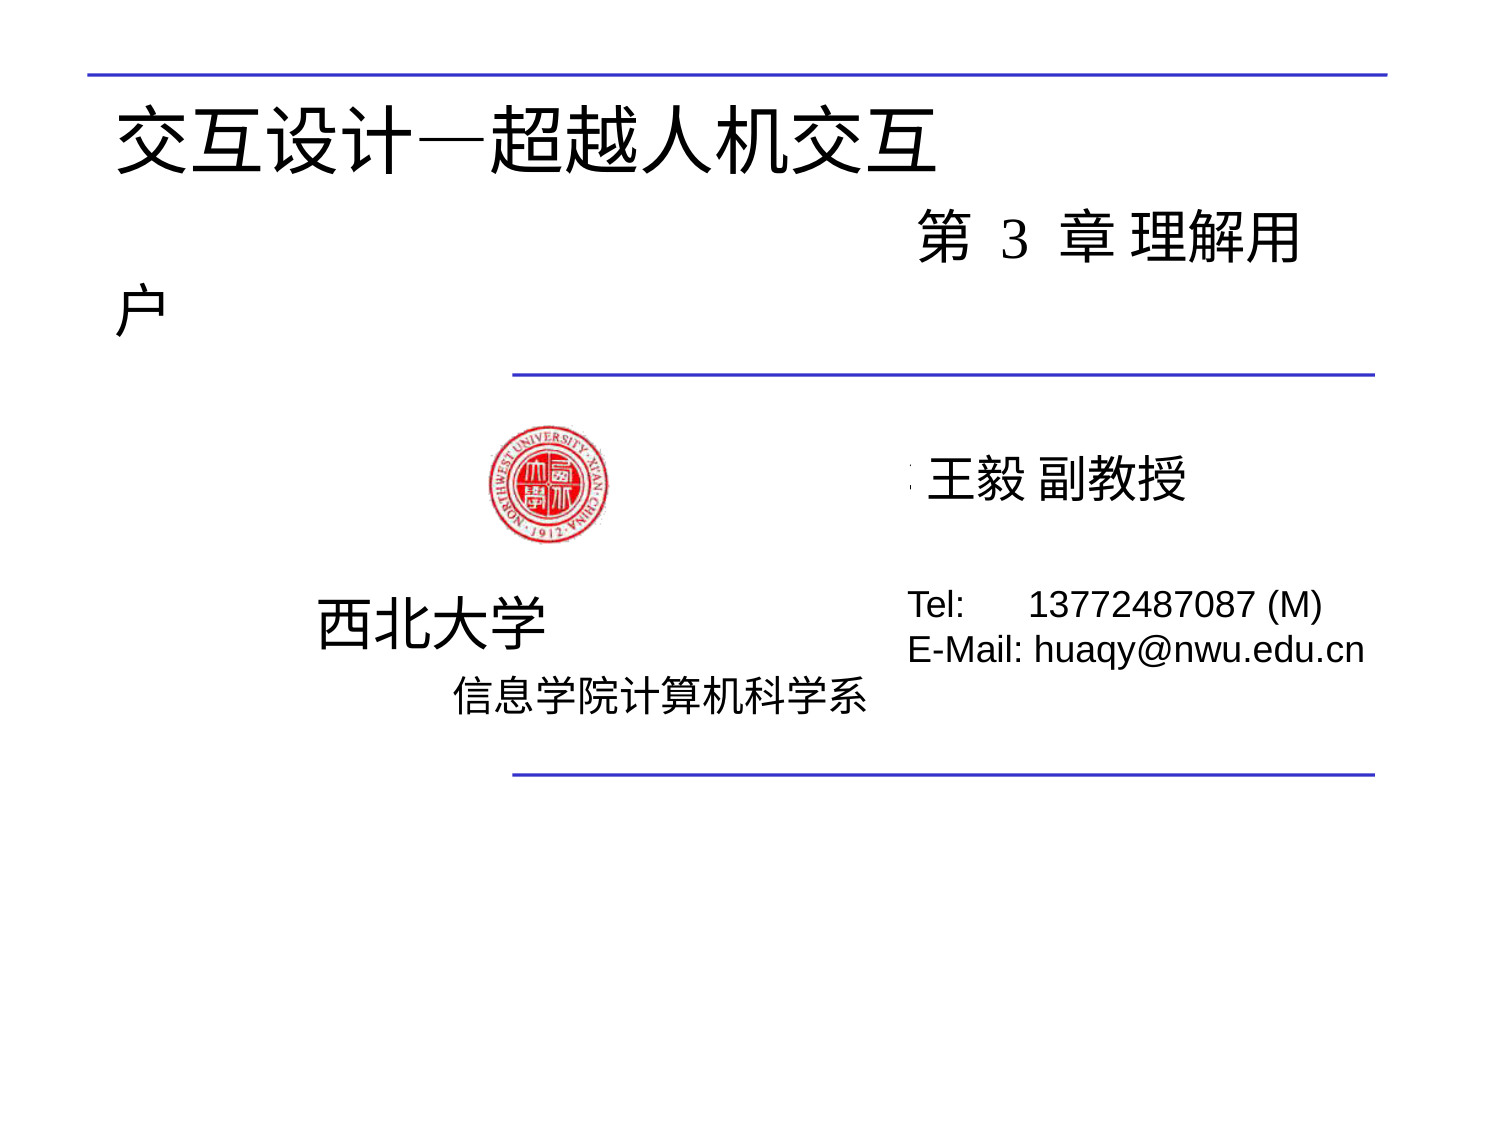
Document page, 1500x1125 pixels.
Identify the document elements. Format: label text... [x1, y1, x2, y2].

text_box 王毅 副教授 [911, 440, 1254, 523]
title 交互设计—超越人机交互 第 3 章 理解用户 [99, 125, 1375, 313]
